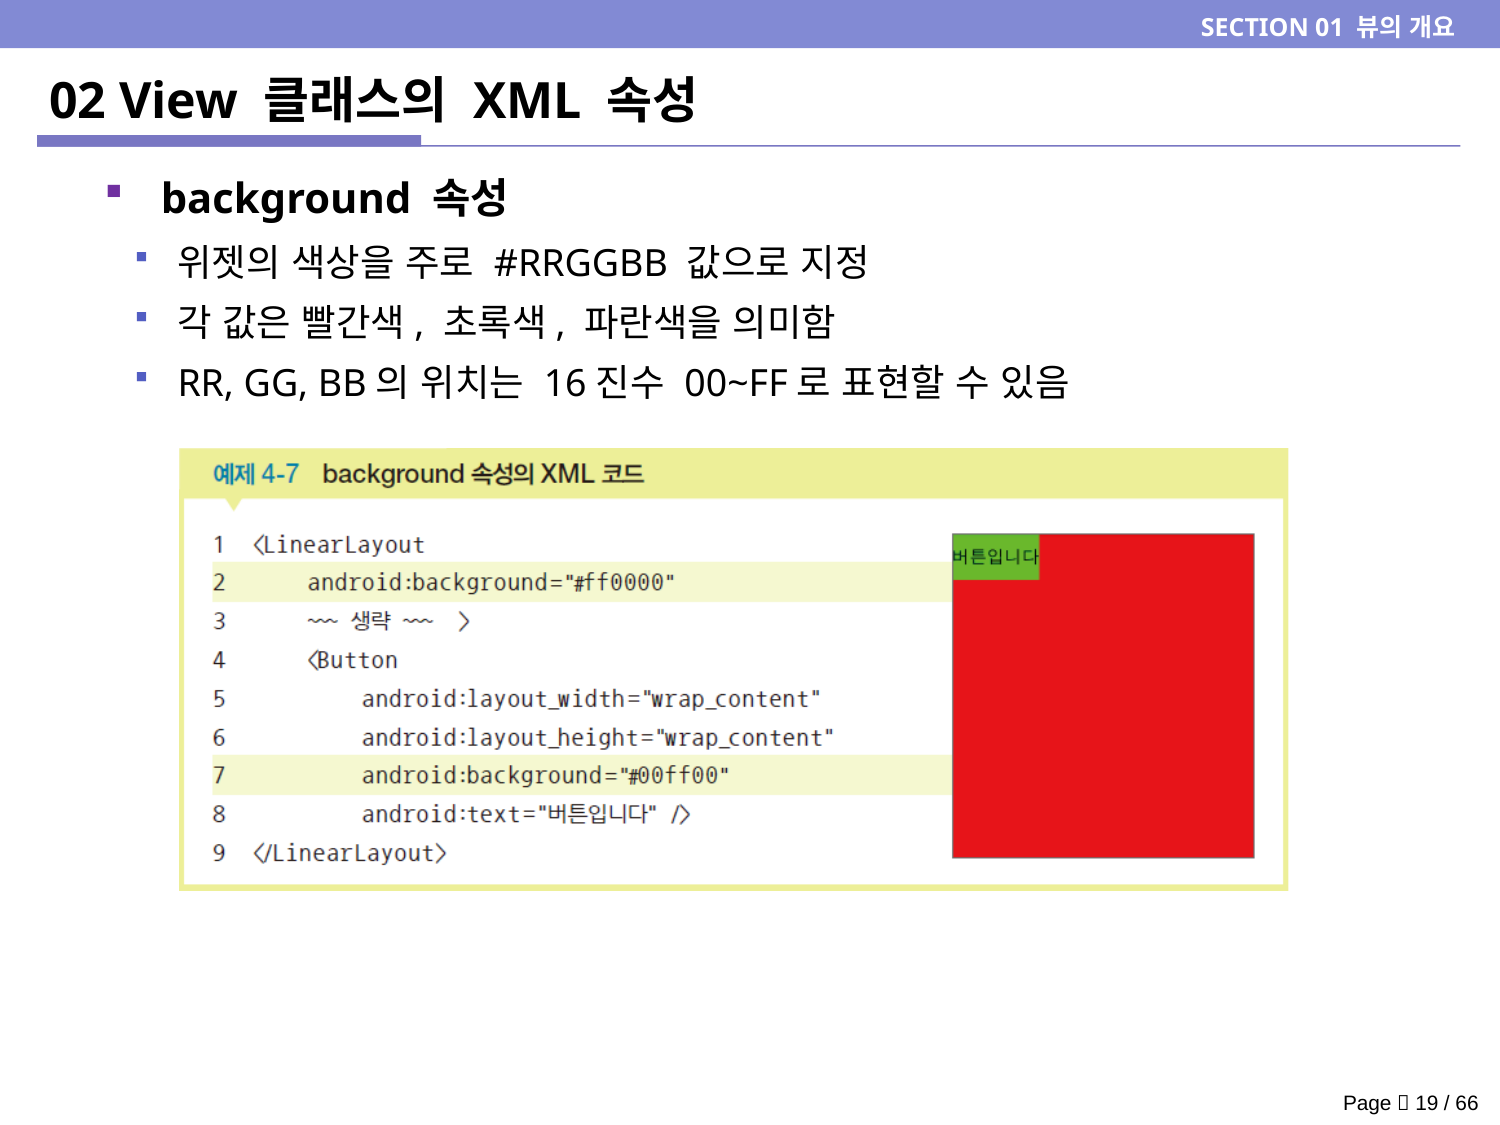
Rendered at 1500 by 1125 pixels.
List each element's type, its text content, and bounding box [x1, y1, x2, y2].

list background 속성 위젯의 색상을 주로 #RRGGBB 값으로 지정 각 값은 빨간색, 초록색, 파란색을 의미함 RR, GG, BB의 위치는 16진수 00~FF로 표현할 수 있음 [104, 171, 1382, 880]
title 02 View 클래스의 XML 속성 [48, 67, 1448, 132]
text_box SECTION 01 뷰의 개요 [1186, 3, 1500, 49]
picture [179, 448, 1291, 891]
